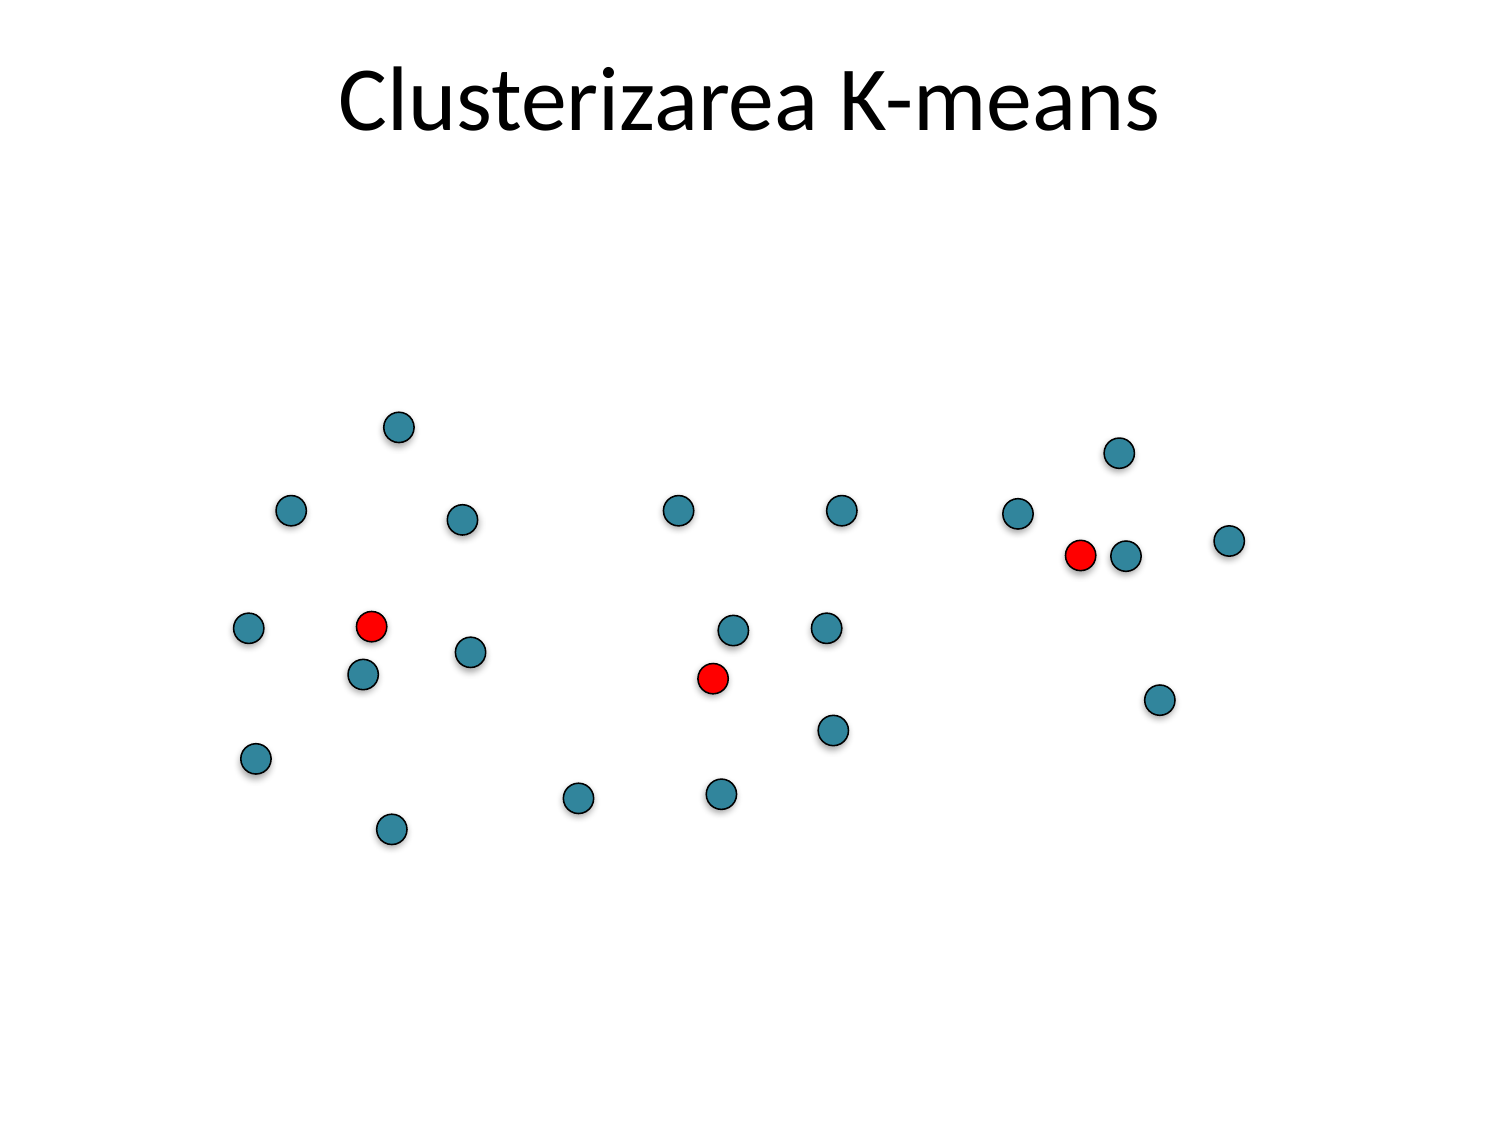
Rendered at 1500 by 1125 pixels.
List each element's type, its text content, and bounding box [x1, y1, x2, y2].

text_box [825, 494, 858, 527]
title Clusterizarea K-means [75, 0, 1425, 188]
text_box [810, 612, 843, 645]
text_box [1143, 684, 1176, 717]
text_box [355, 610, 388, 643]
text_box [705, 778, 738, 811]
text_box [1002, 497, 1034, 530]
text_box [662, 494, 695, 527]
text_box [697, 662, 730, 695]
text_box [347, 658, 380, 691]
text_box [375, 813, 408, 846]
text_box [1103, 437, 1136, 470]
text_box [562, 782, 595, 815]
text_box [240, 742, 272, 775]
text_box [454, 636, 487, 669]
text_box [382, 411, 415, 444]
text_box [446, 503, 479, 536]
text_box [275, 494, 308, 527]
text_box [1110, 540, 1142, 573]
text_box [1213, 525, 1246, 557]
text_box [232, 612, 265, 645]
text_box [1064, 539, 1097, 572]
text_box [717, 614, 750, 647]
text_box [817, 714, 850, 747]
